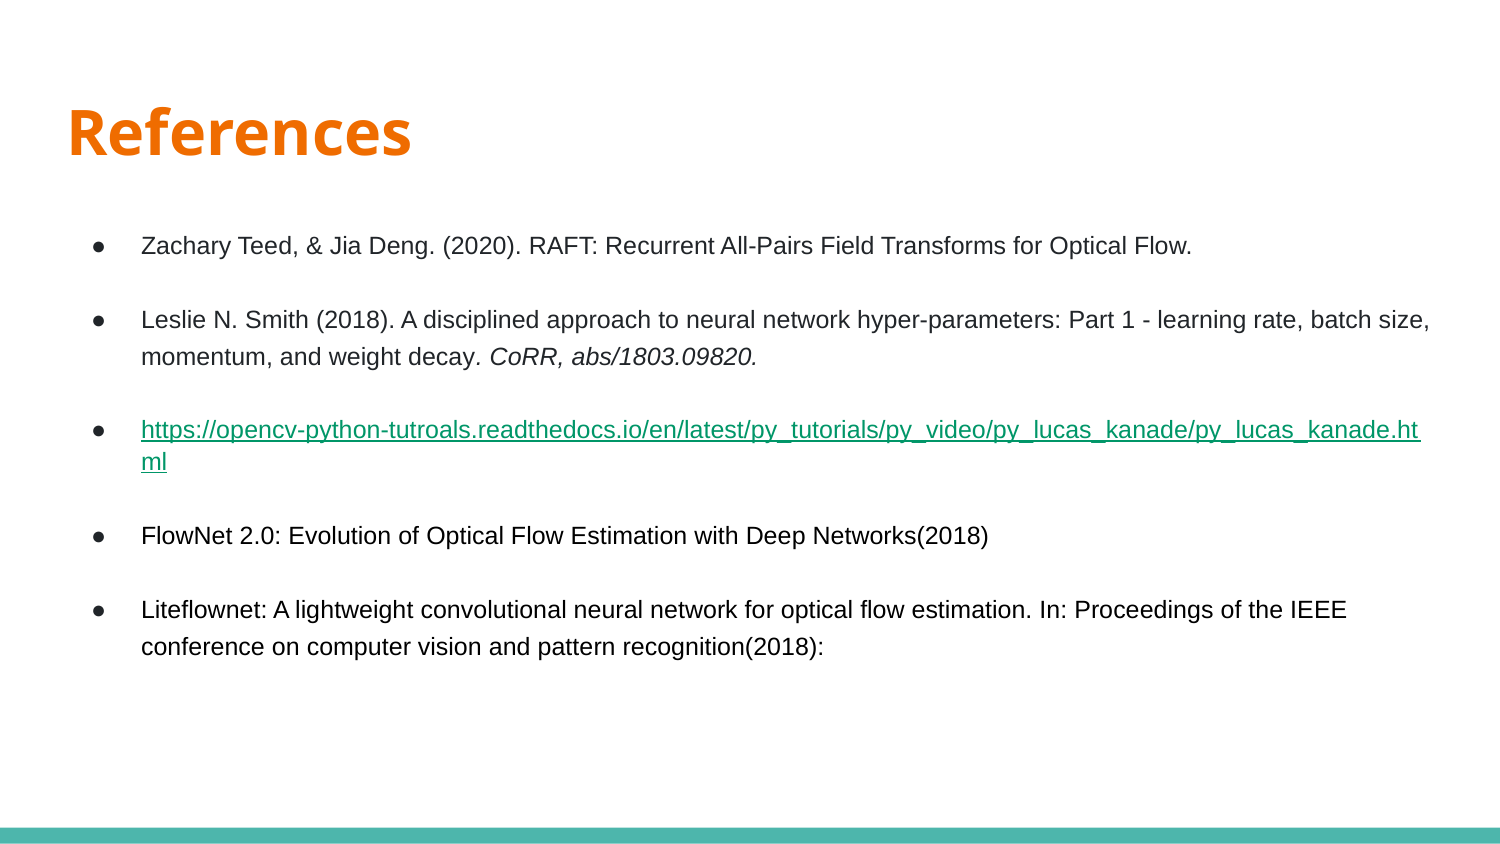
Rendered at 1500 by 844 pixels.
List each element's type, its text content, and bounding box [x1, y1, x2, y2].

list Zachary Teed, & Jia Deng. (2020). RAFT: Recurrent All-Pairs Field Transforms for Optical Flow. Leslie N. Smith (2018). A disciplined approach to neural network hyper-parameters: Part 1 - learning rate, batch size, momentum, and weight decay. CoRR, abs/1803.09820. https://opencv-python-tutroals.readthedocs.io/en/latest/py_tutorials/py_video/py_lucas_kanade/py_lucas_kanade.html FlowNet 2.0: Evolution of Optical Flow Estimation with Deep Networks(2018) Liteflownet: A lightweight convolutional neural network for optical flow estimation. In: Proceedings of the IEEE conference on computer vision and pattern recognition(2018): [51, 207, 1449, 750]
title References [51, 72, 1449, 189]
